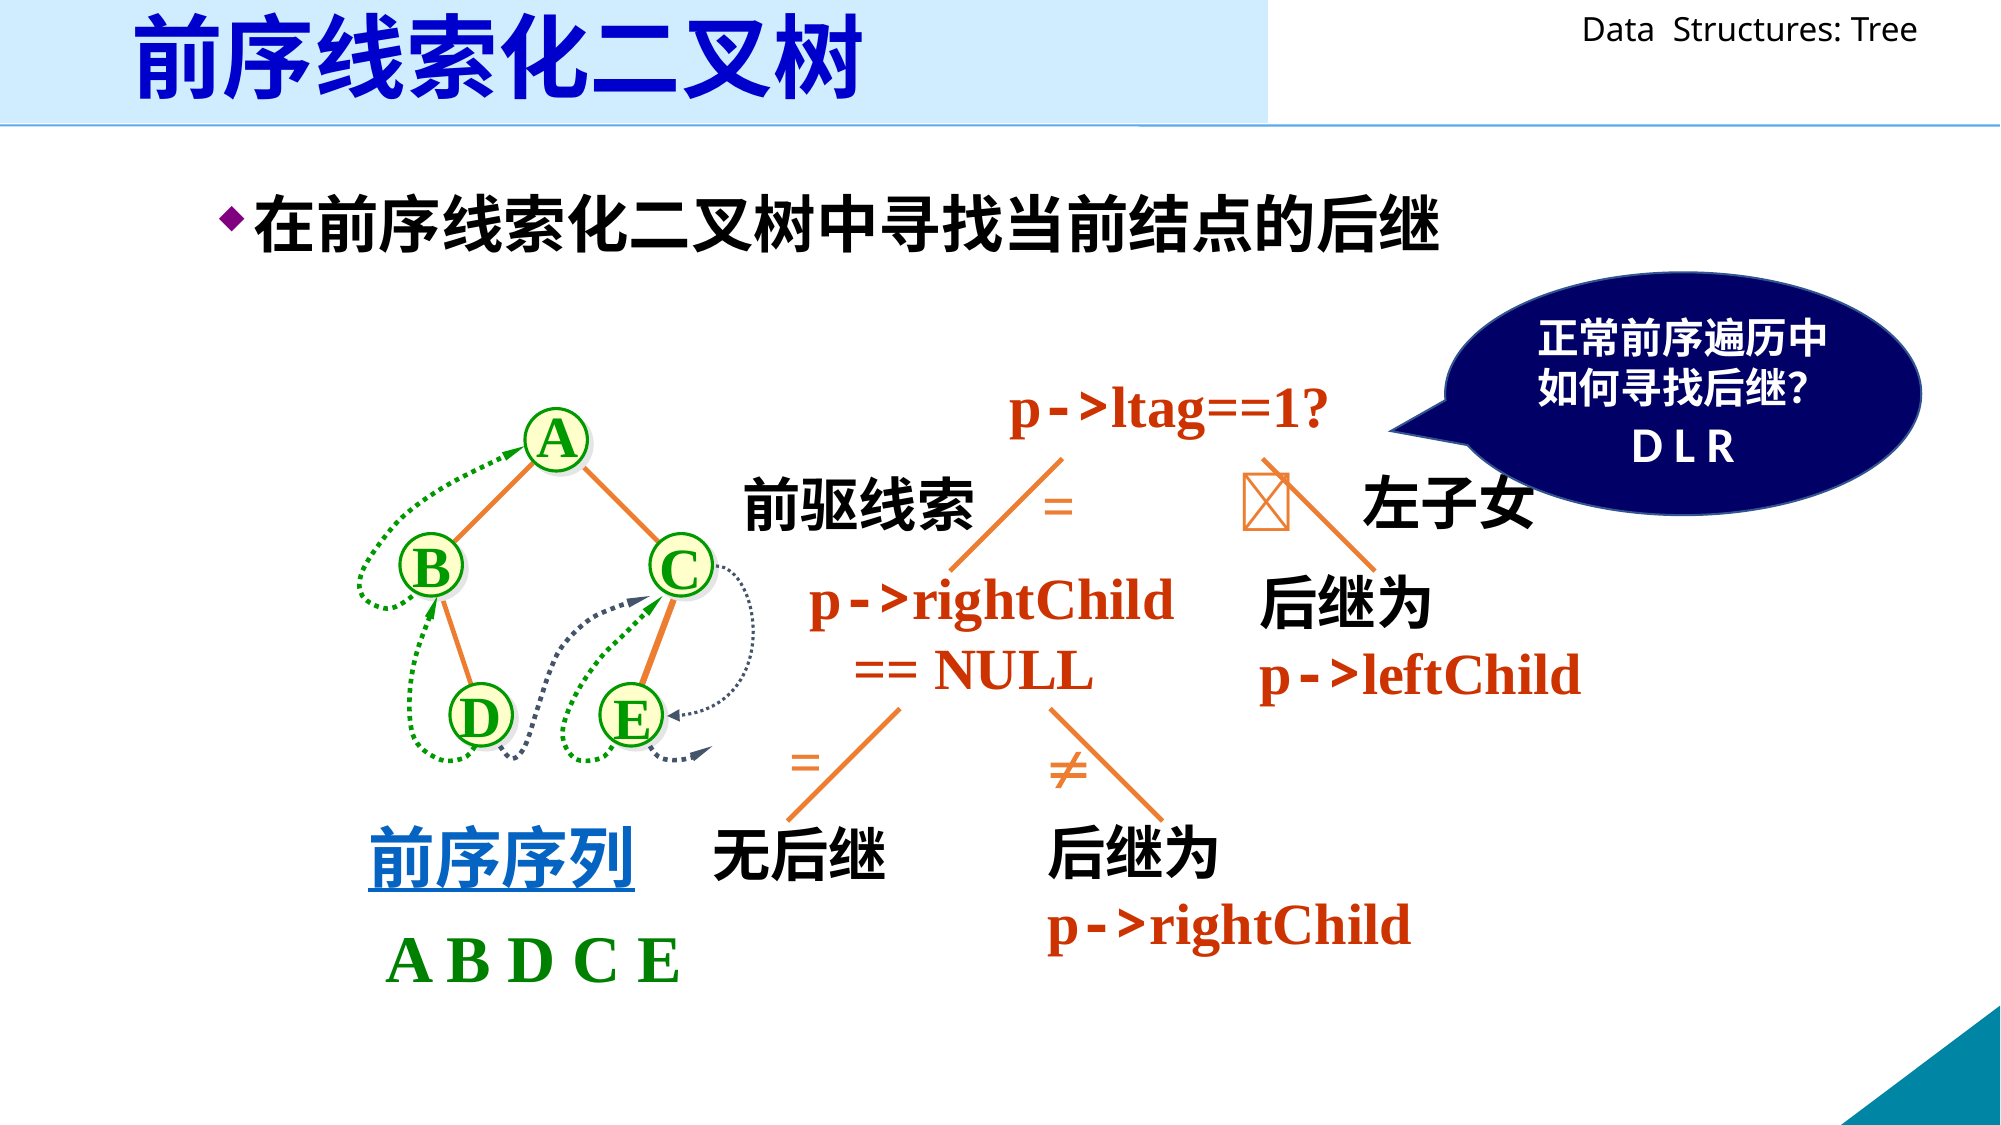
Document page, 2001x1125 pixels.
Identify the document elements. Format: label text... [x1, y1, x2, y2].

title 前序线索化二叉树 [116, 3, 993, 120]
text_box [350, 361, 1593, 1004]
list 在前序线索化二叉树中寻找当前结点的后继 [201, 177, 1649, 302]
text_box 正常前序遍历中如何寻找后继？ D L R [1452, 271, 1923, 517]
